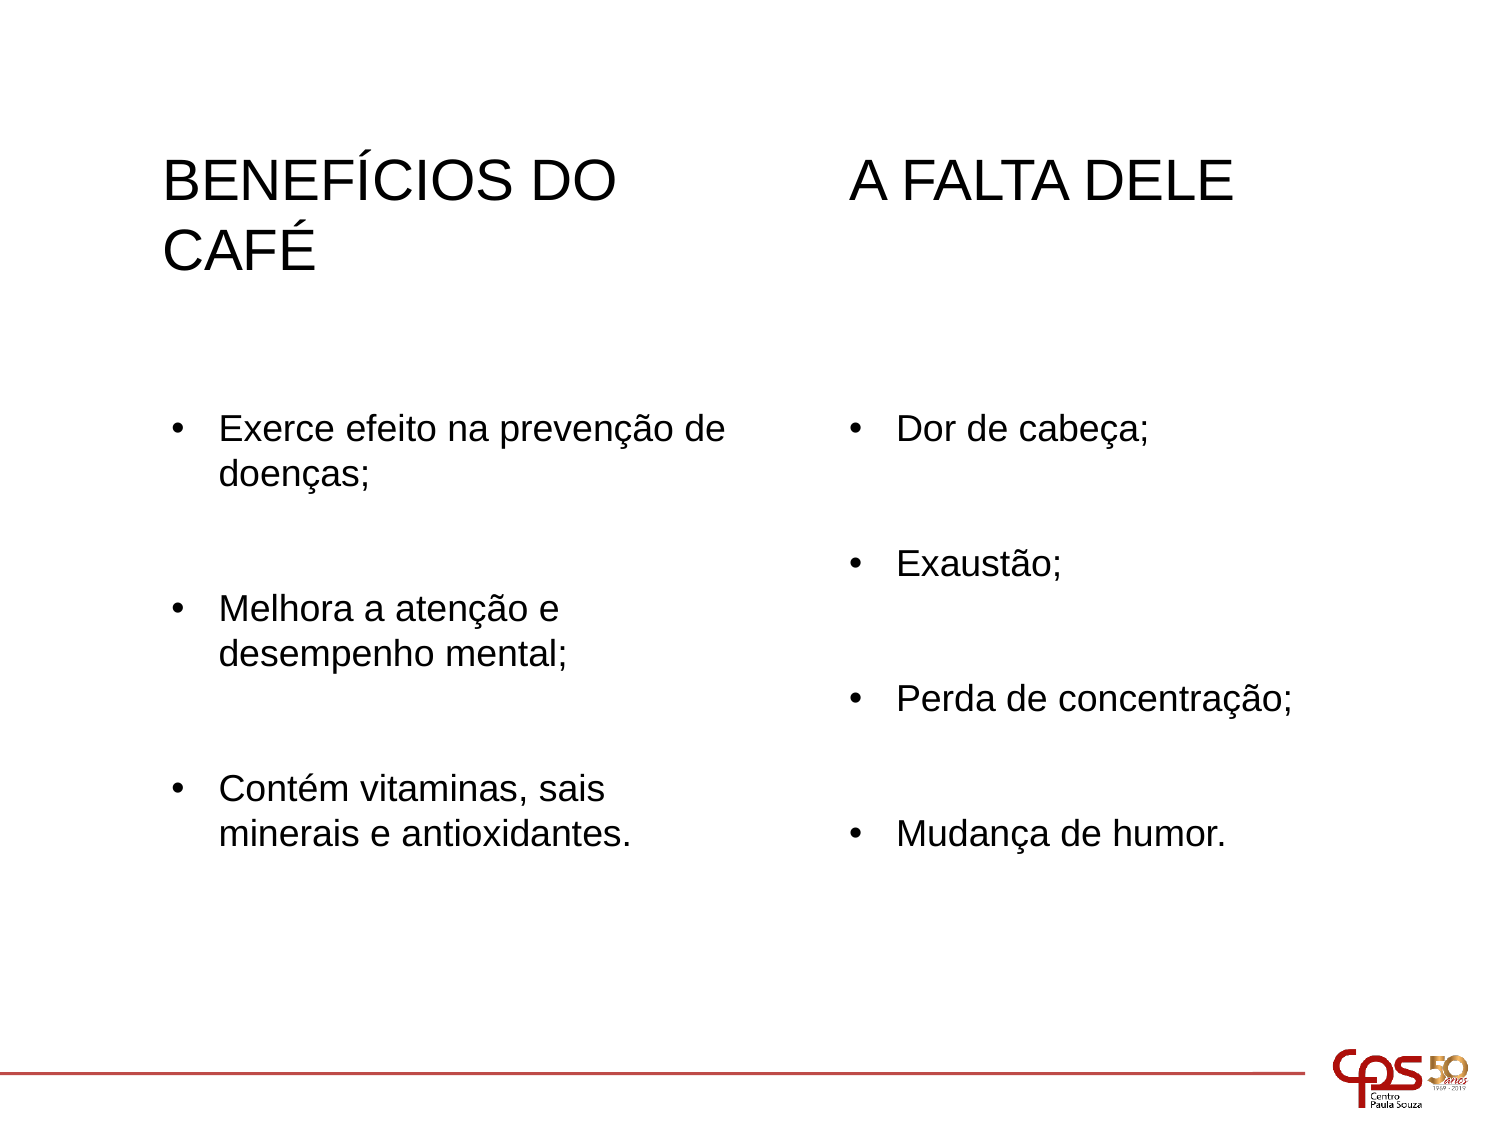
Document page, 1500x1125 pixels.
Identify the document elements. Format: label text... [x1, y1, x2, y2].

text_box BENEFÍCIOS DO CAFÉ [147, 134, 739, 335]
text_box A FALTA DELE [834, 134, 1500, 220]
picture [1305, 1025, 1483, 1122]
text_box Exerce efeito na prevenção de doenças; Melhora a atenção e desempenho mental; Contém vitaminas, sais minerais e antioxidantes. [156, 397, 748, 907]
text_box Dor de cabeça; Exaustão; Perda de concentração; Mudança de humor. [834, 397, 1356, 907]
